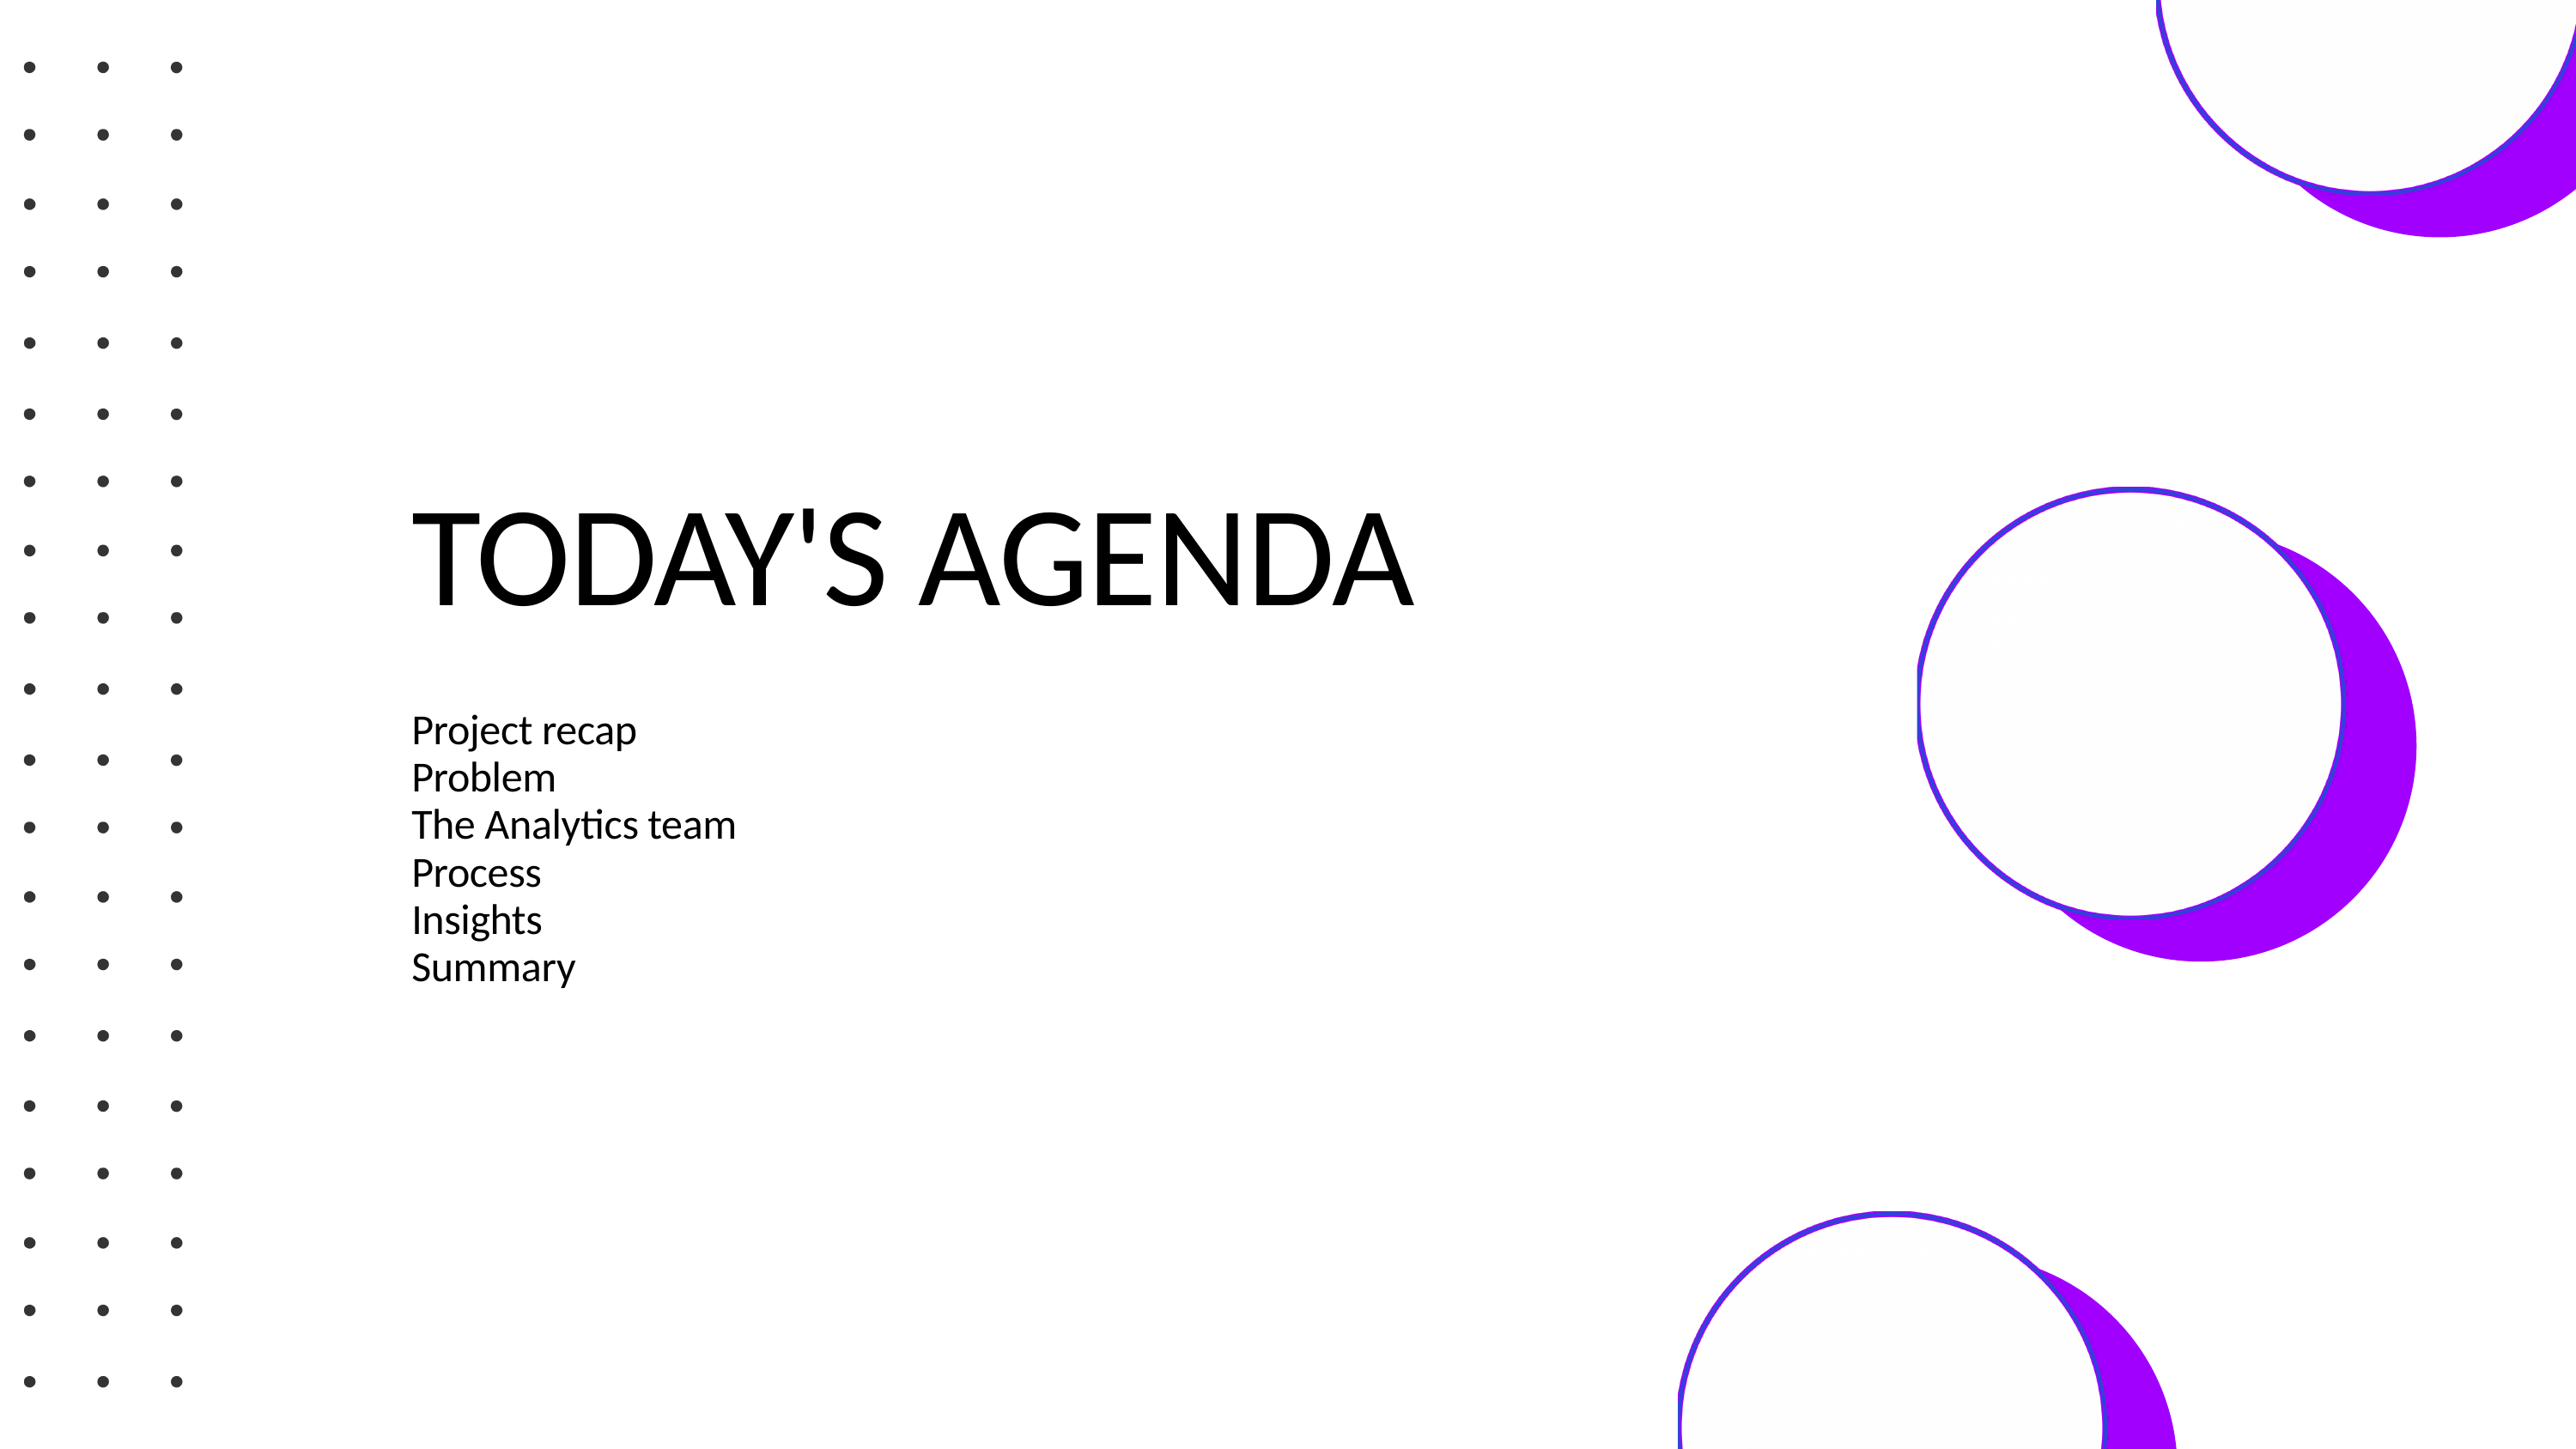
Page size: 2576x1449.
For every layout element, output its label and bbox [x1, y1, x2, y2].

text_box [1677, 1210, 2178, 1449]
text_box [411, 462, 1634, 998]
text_box [1917, 487, 2417, 962]
text_box [0, 57, 187, 1392]
text_box [2155, 0, 2576, 238]
